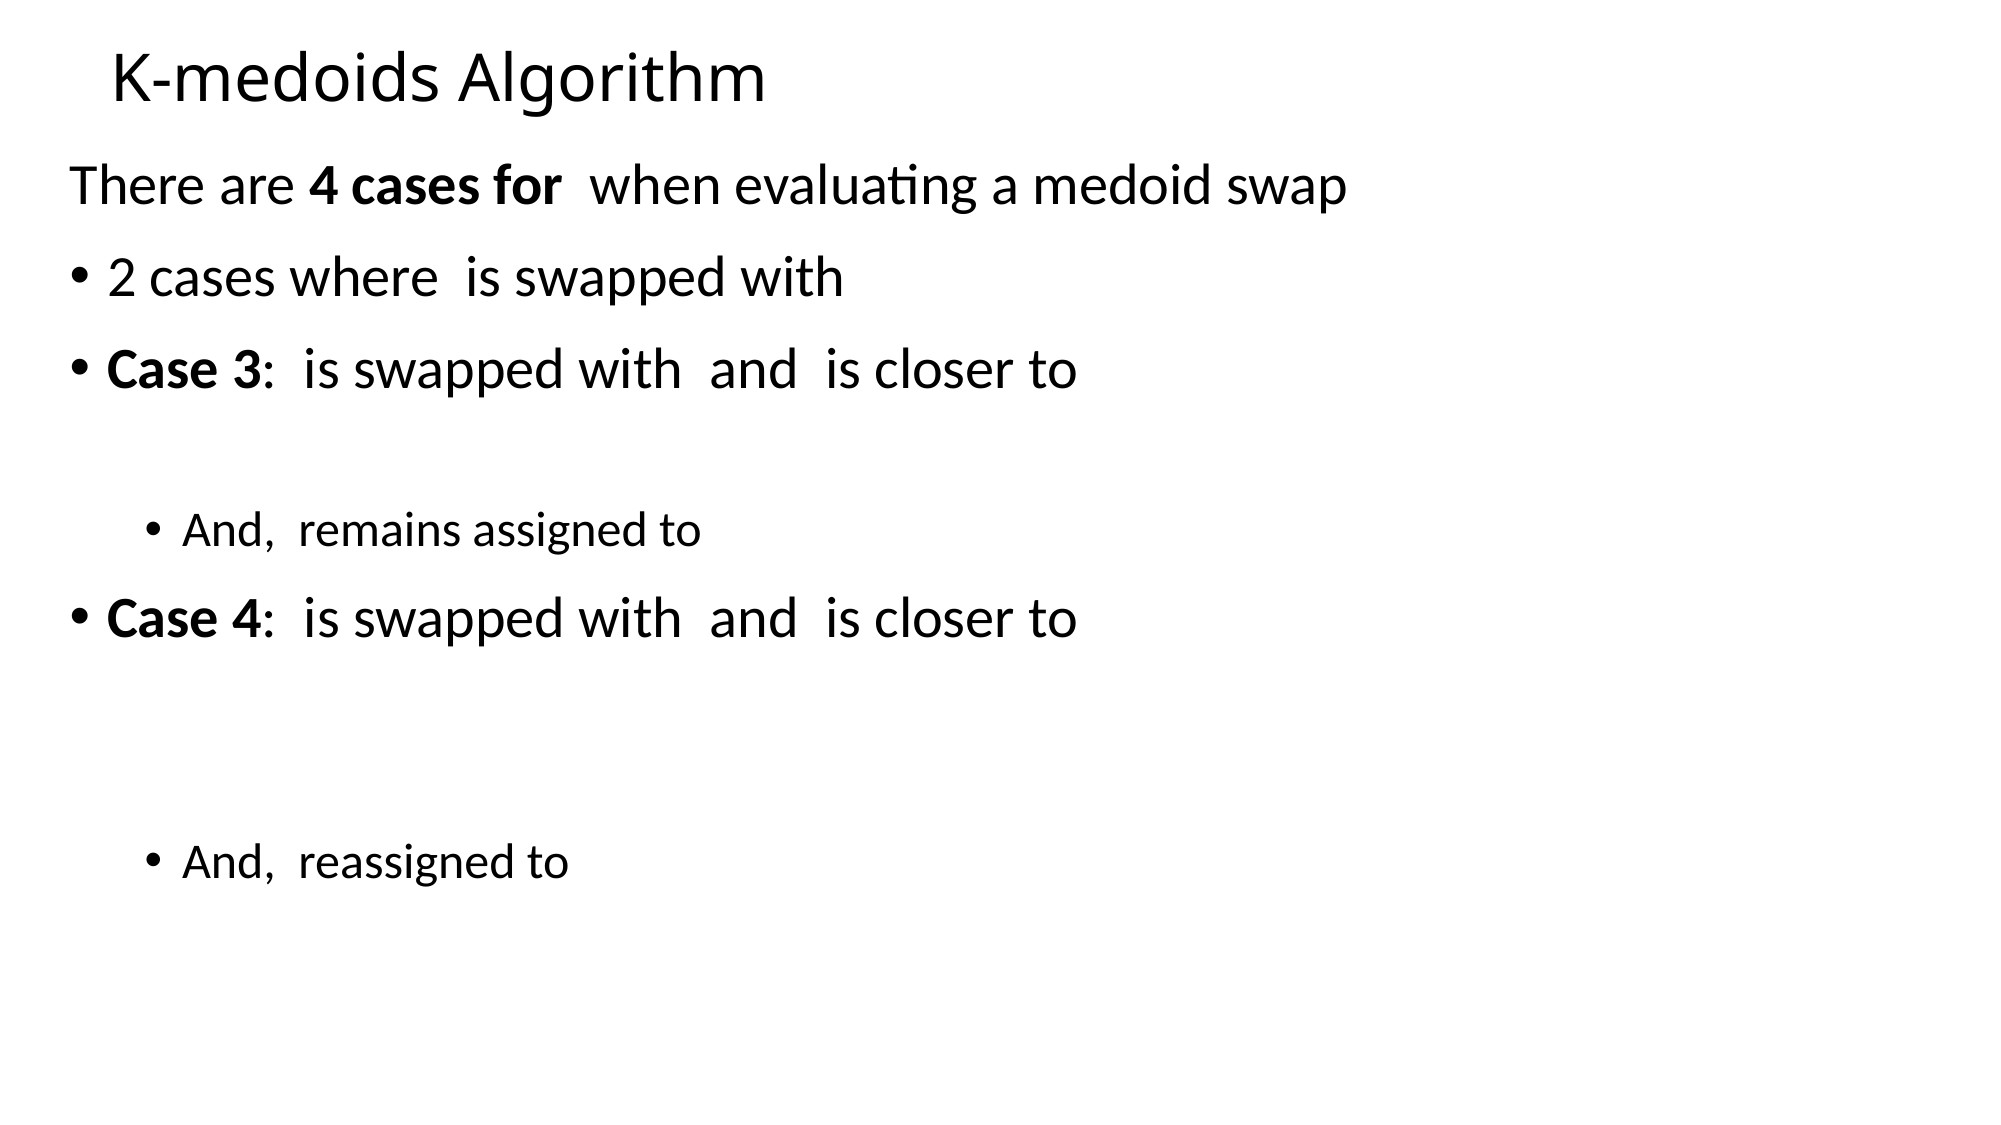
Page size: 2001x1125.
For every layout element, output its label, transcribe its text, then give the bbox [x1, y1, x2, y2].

title K-medoids Algorithm [95, 36, 1821, 124]
